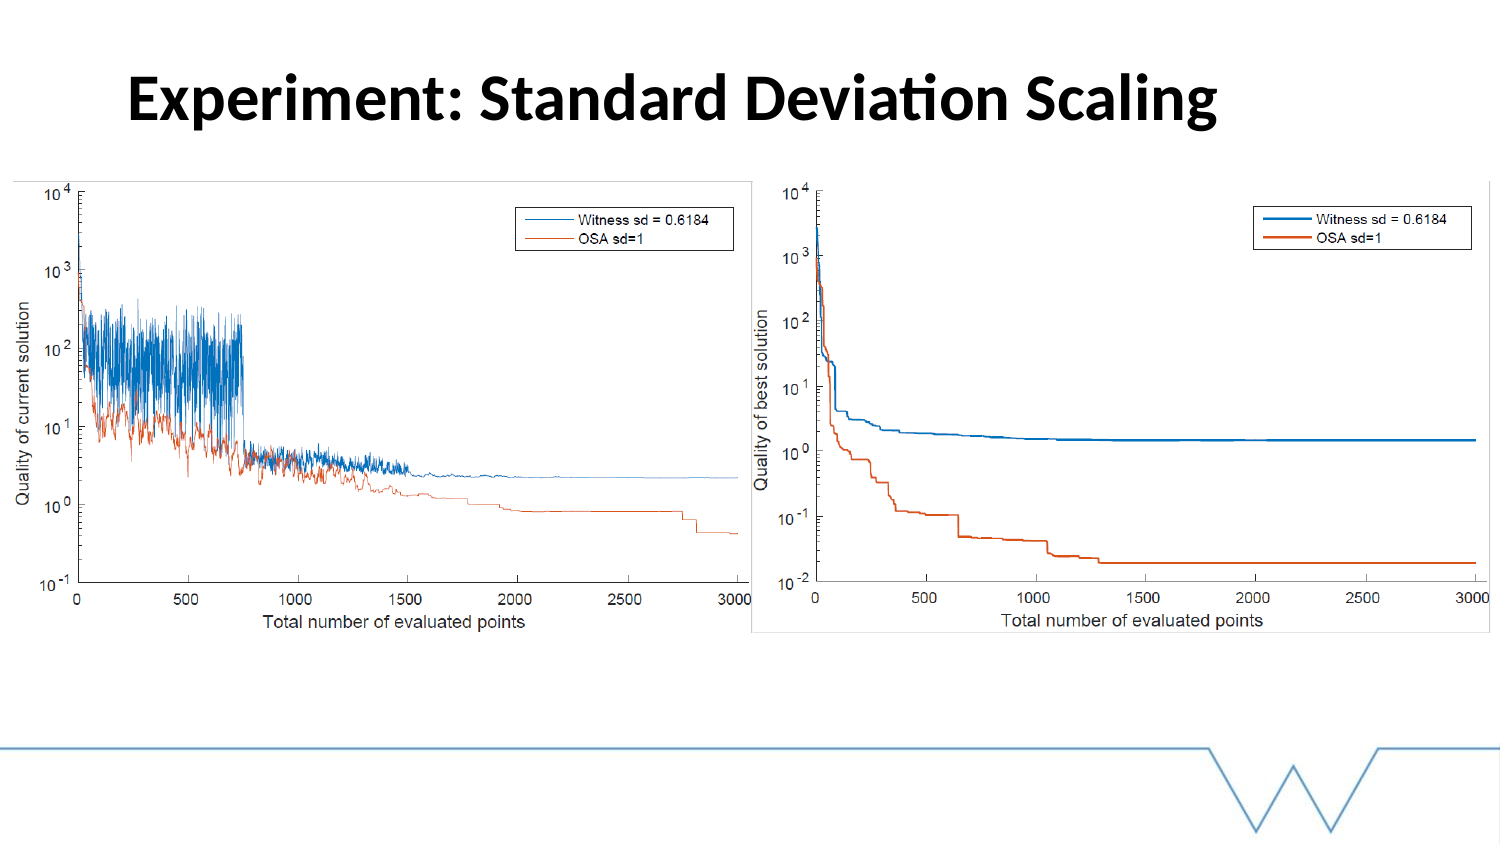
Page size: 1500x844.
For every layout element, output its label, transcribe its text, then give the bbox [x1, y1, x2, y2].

picture [0, 743, 1500, 844]
title Experiment: Standard Deviation Scaling [112, 28, 1388, 160]
picture [12, 181, 1491, 633]
